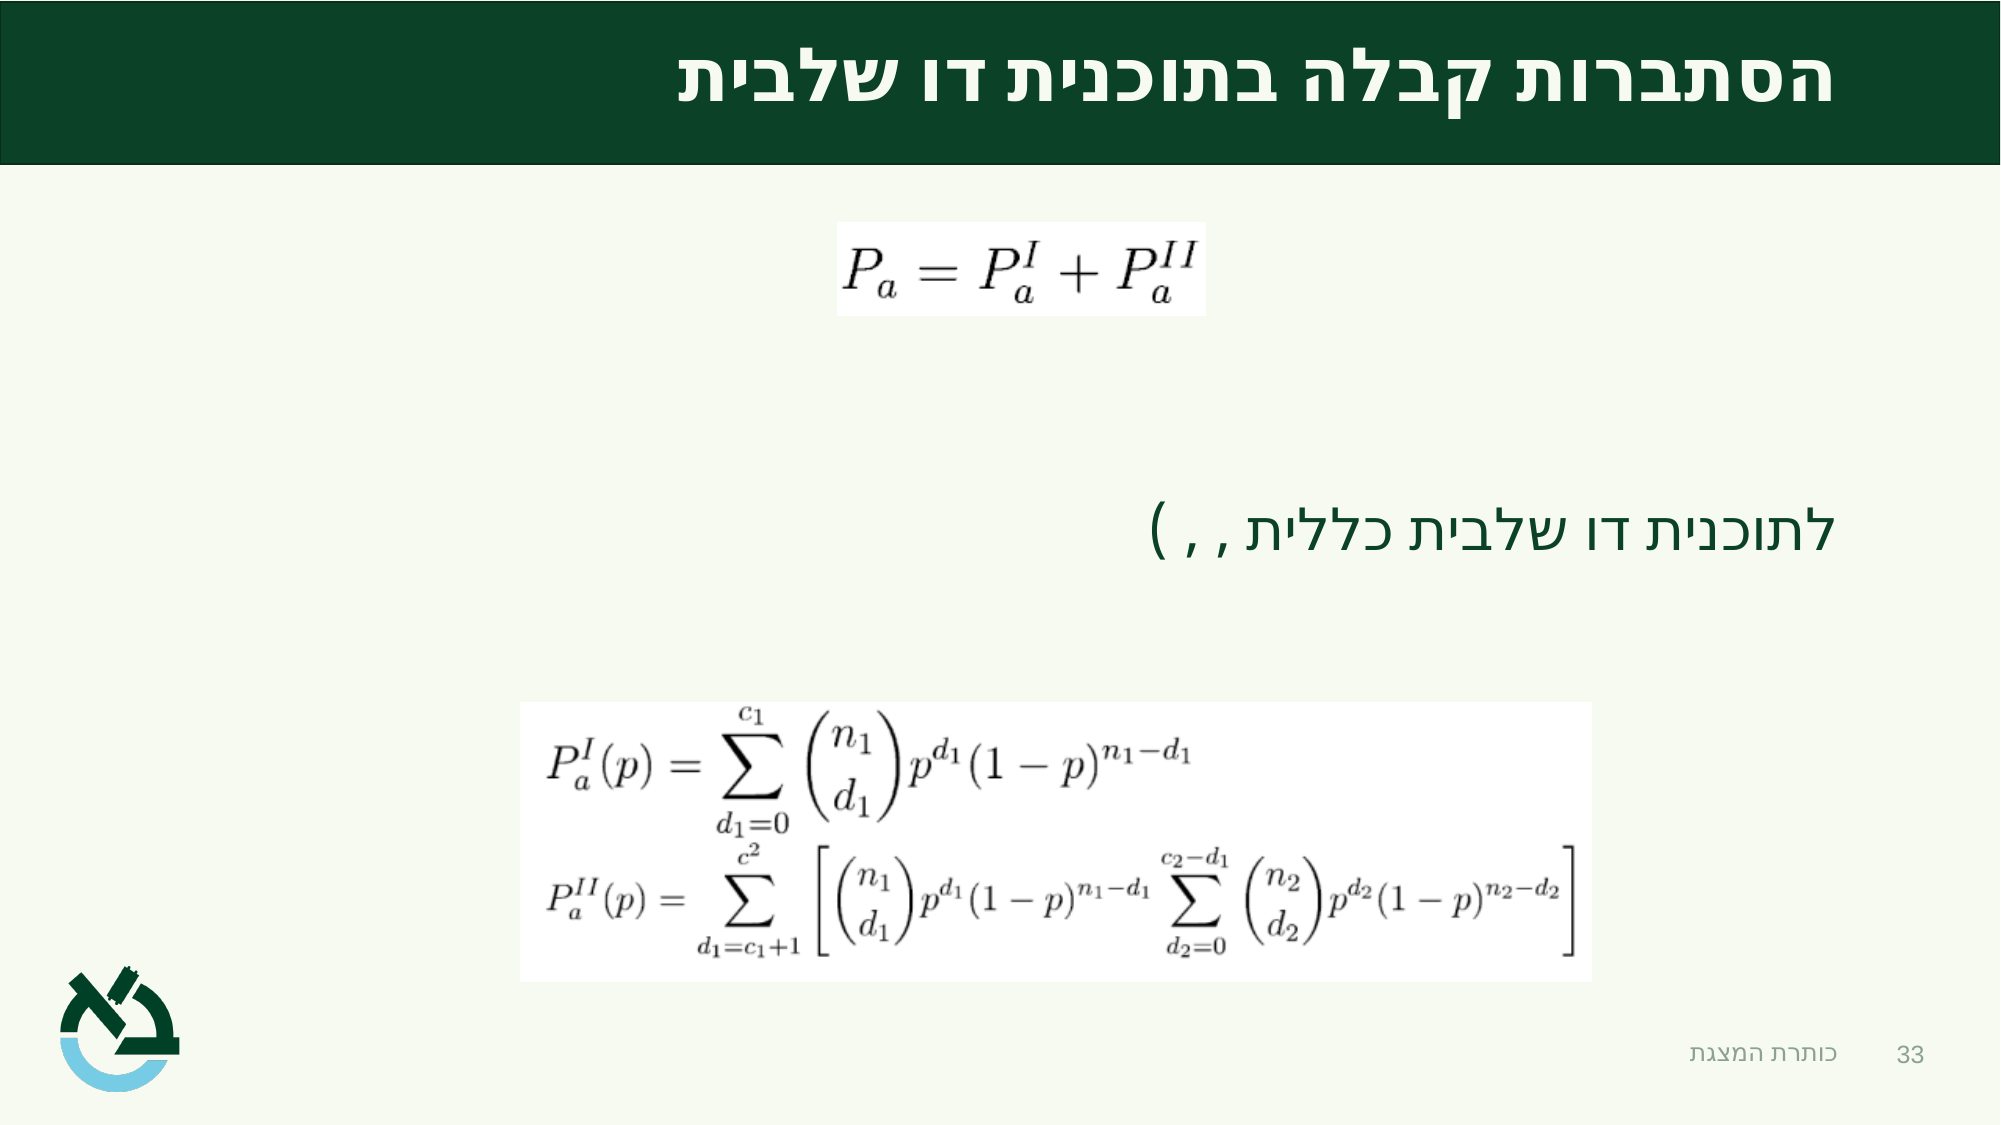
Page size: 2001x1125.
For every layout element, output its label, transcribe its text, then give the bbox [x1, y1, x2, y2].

picture [837, 222, 1206, 316]
footer כותרת המצגת [1499, 1030, 1854, 1072]
slide_number 33 [1861, 1023, 1940, 1084]
title הסתברות קבלה בתוכנית דו שלבית [645, 1, 1855, 165]
picture [520, 702, 1592, 983]
